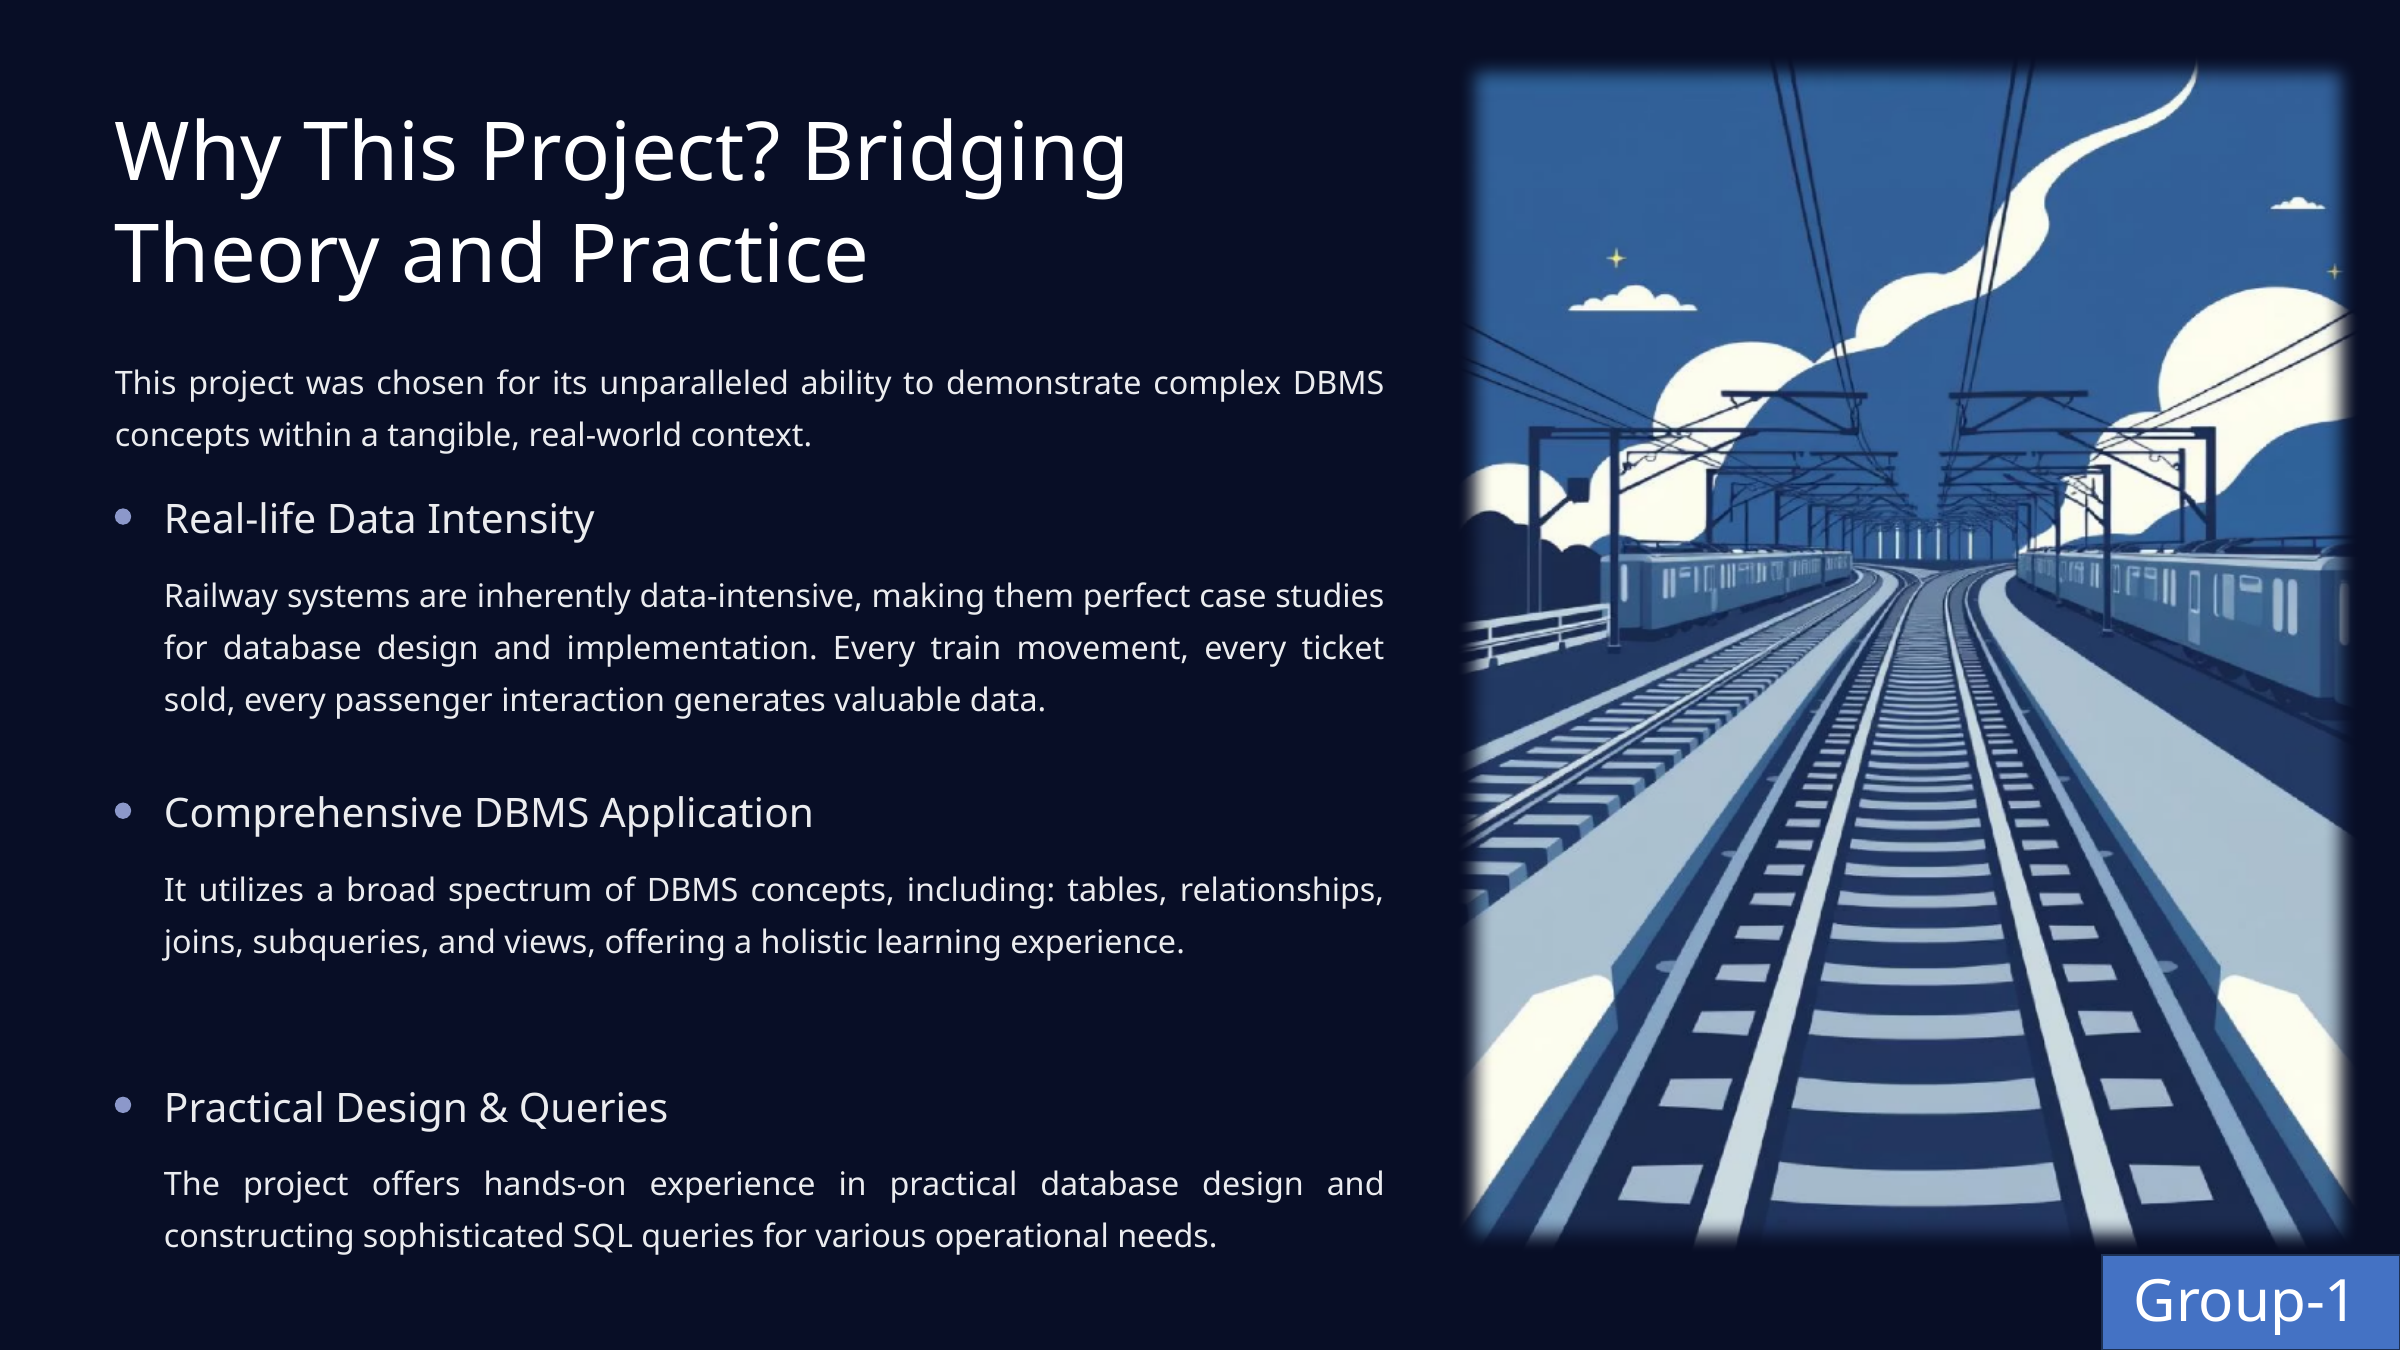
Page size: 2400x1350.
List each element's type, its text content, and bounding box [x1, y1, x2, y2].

text_box Practical Design & Queries [163, 1079, 686, 1131]
text_box [114, 508, 132, 525]
text_box [114, 802, 132, 819]
text_box Railway systems are inherently data-intensive, making them perfect case studies for database design and implementation. Every train movement, every ticket sold, every passenger interaction generates valuable data. [164, 561, 1386, 720]
text_box Real-life Data Intensity [164, 490, 618, 543]
text_box The project offers hands-on experience in practical database design and constructing sophisticated SQL queries for various operational needs. [164, 1150, 1386, 1256]
picture [1458, 55, 2359, 1252]
text_box This project was chosen for its unparalleled ability to demonstrate complex DBMS concepts within a tangible, real-world context. [114, 349, 1386, 455]
text_box [114, 1096, 132, 1114]
text_box Comprehensive DBMS Application [163, 785, 840, 837]
text_box [2101, 1254, 2400, 1350]
text_box Group-1 [2118, 1255, 2400, 1350]
text_box It utilizes a broad spectrum of DBMS concepts, including: tables, relationships, joins, subqueries, and views, offering a holistic learning experience. [164, 856, 1386, 1014]
text_box Why This Project? Bridging Theory and Practice [114, 94, 1386, 300]
